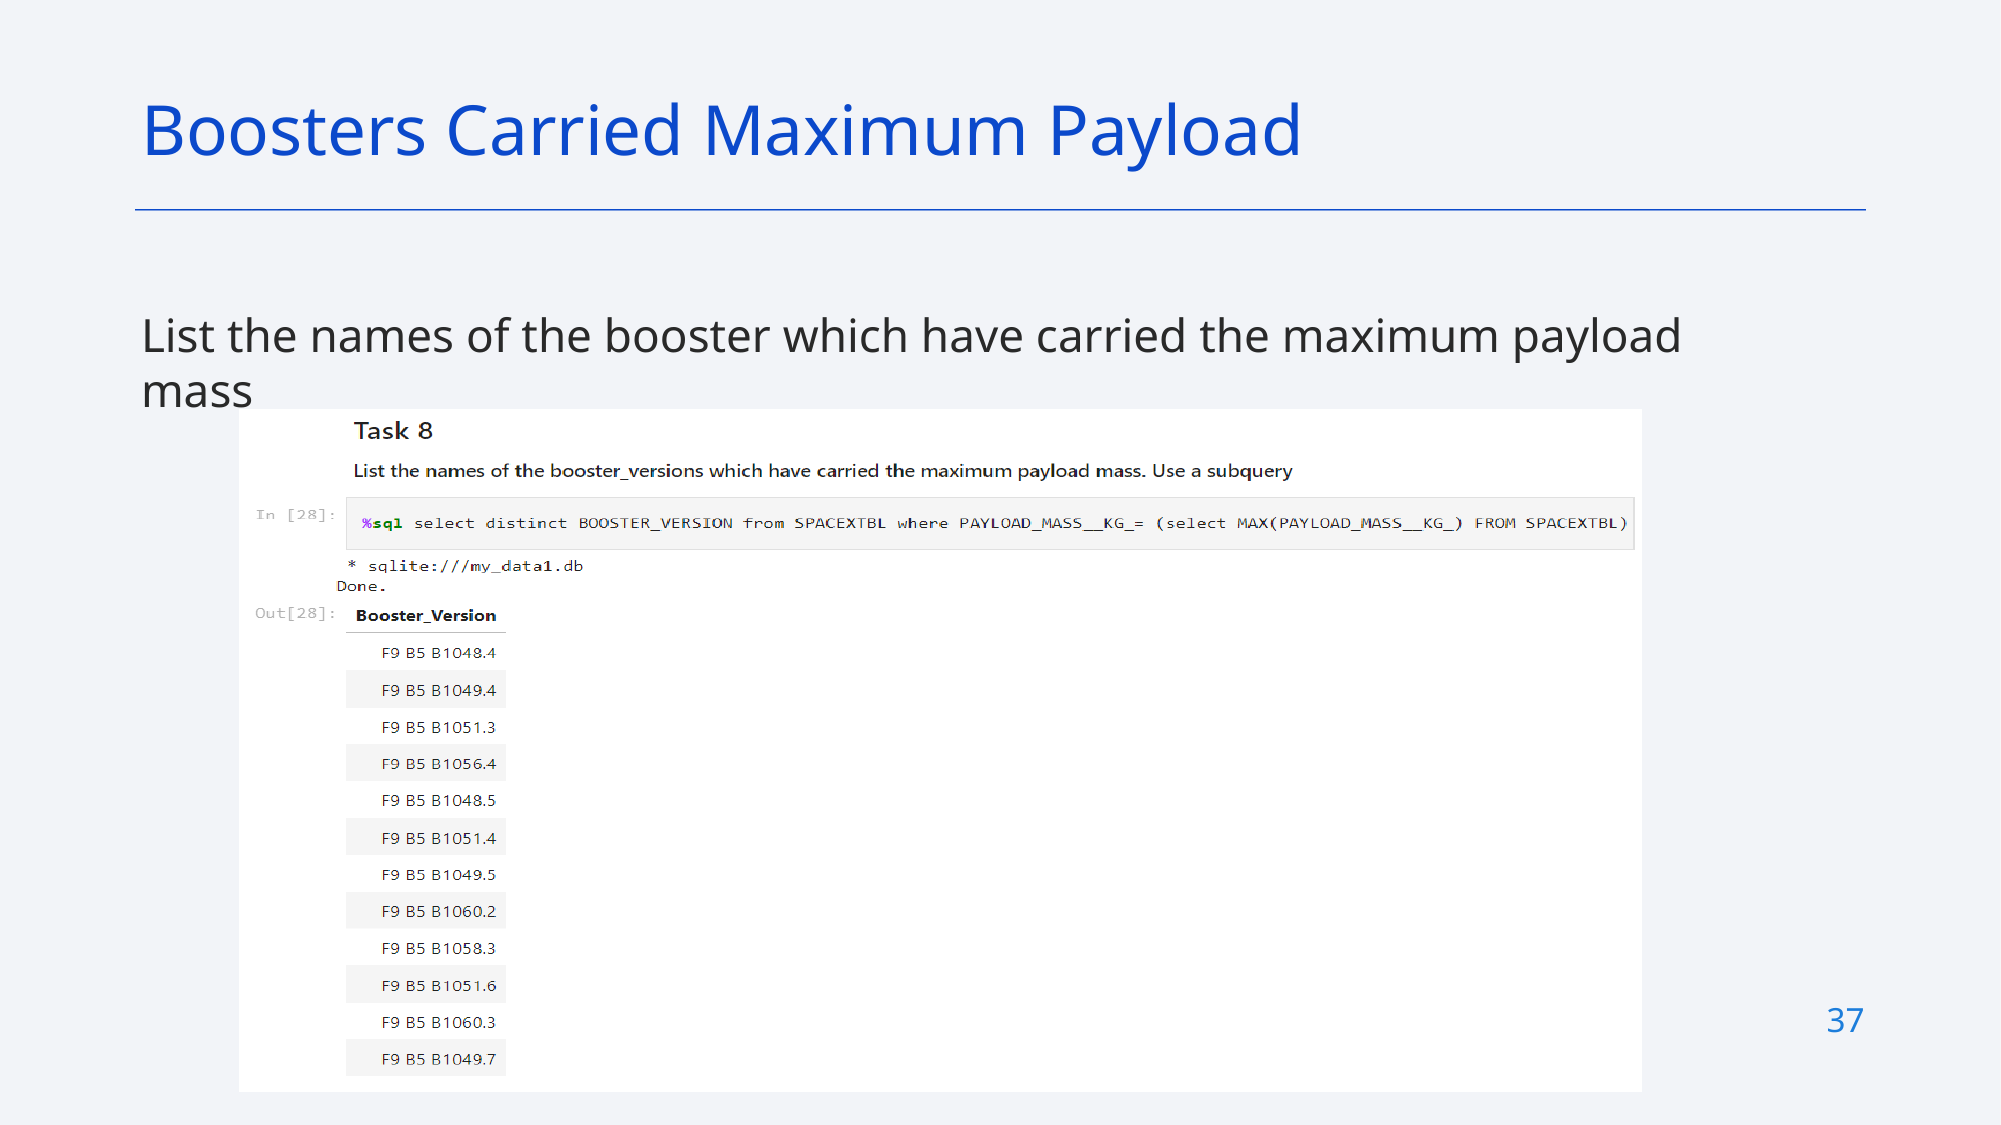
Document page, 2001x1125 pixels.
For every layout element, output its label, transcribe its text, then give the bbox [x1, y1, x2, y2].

picture [0, 0, 2001, 1125]
slide_number 37 [1642, 988, 1880, 1055]
text_box Boosters Carried Maximum Payload [126, 88, 1852, 179]
list List the names of the booster which have carried the maximum payload mass [126, 299, 1725, 434]
